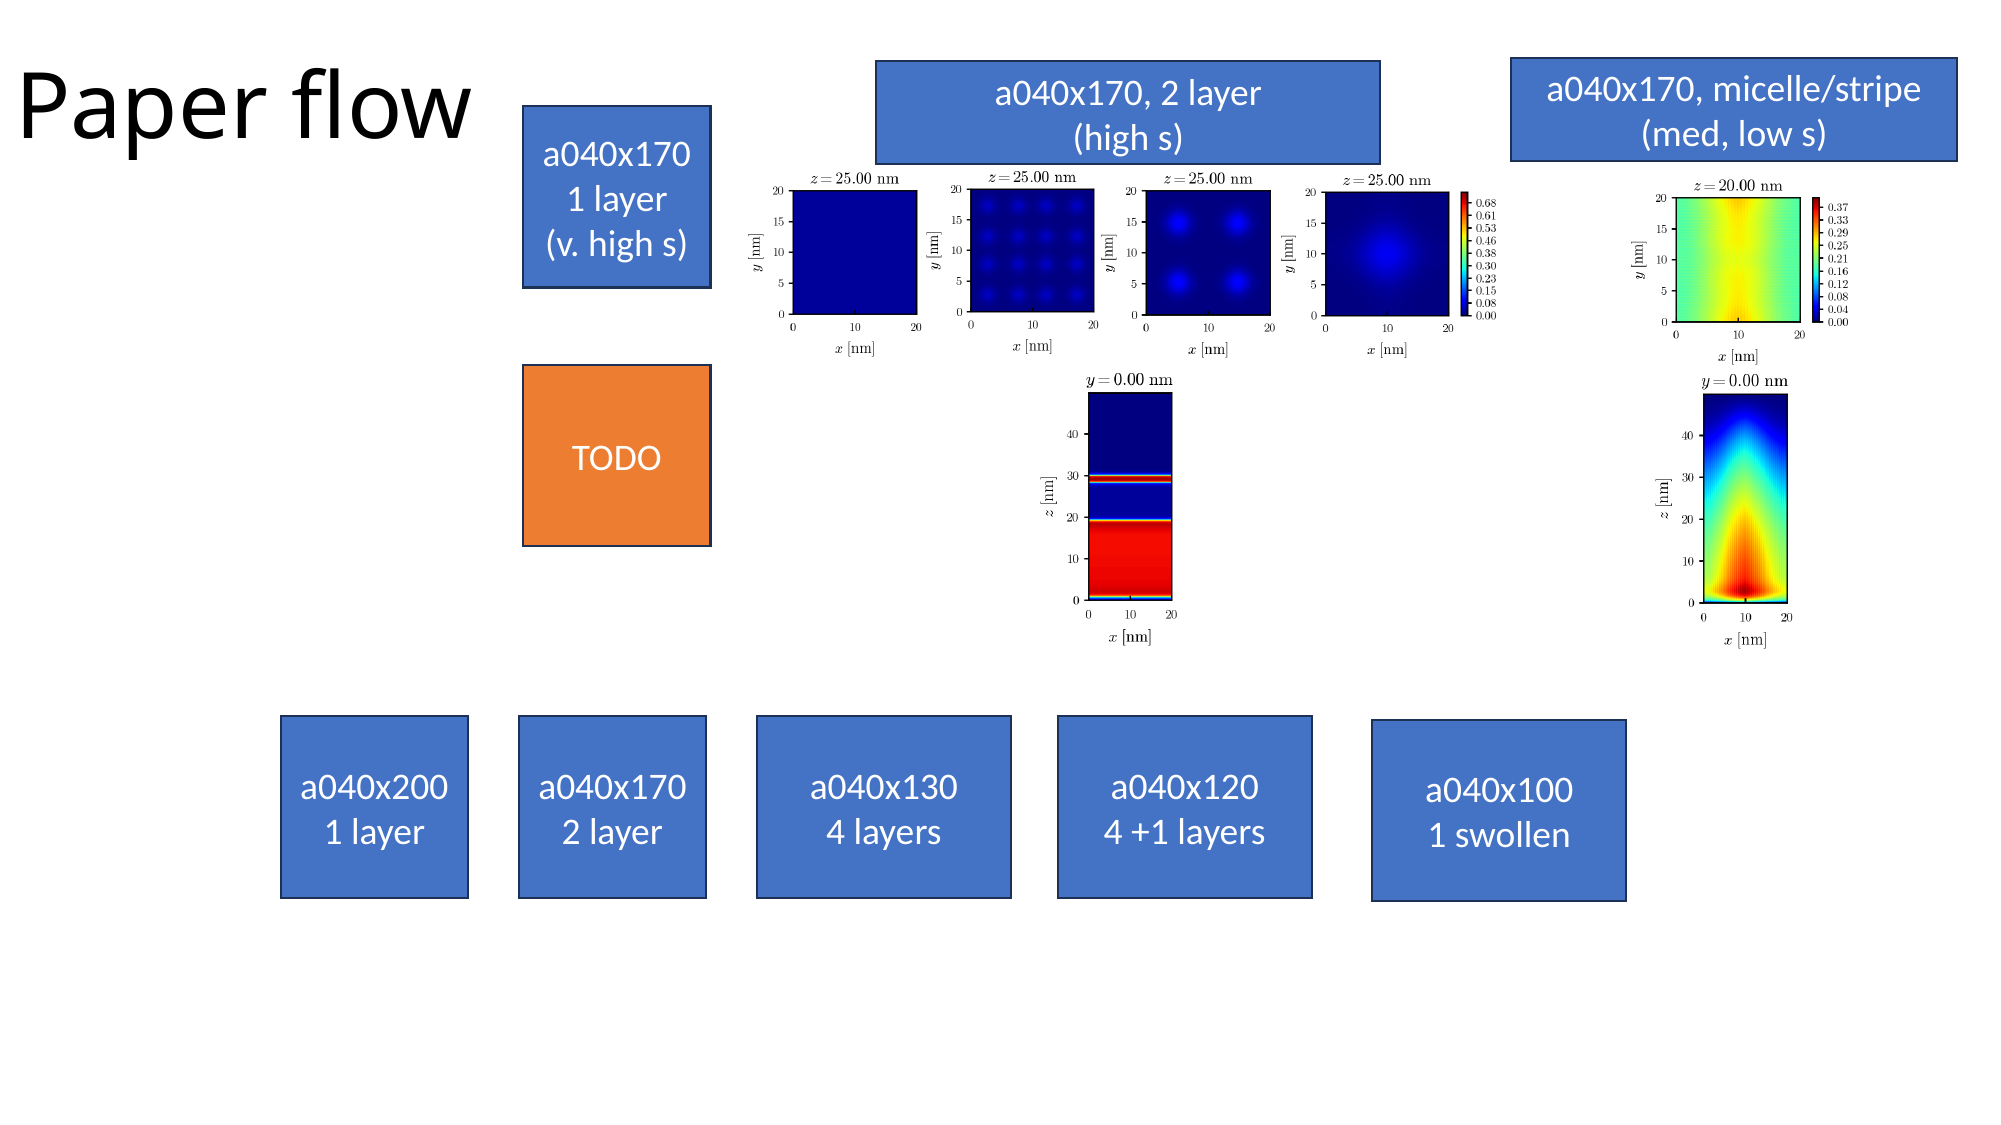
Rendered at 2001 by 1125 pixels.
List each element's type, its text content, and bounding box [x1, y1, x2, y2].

text_box a040x120 4 +1 layers [1057, 715, 1313, 899]
text_box a040x170 2 layer [518, 715, 707, 899]
picture [744, 166, 1501, 361]
text_box a040x170, micelle/stripe (med, low s) [1510, 57, 1958, 162]
title Paper flow [0, 0, 1725, 218]
text_box a040x130 4 layers [756, 715, 1012, 899]
text_box a040x200 1 layer [280, 715, 469, 899]
text_box a040x170, 2 layer (high s) [875, 60, 1381, 165]
text_box a040x170 1 layer (v. high s) [522, 105, 712, 289]
text_box a040x100 1 swollen [1371, 719, 1627, 902]
picture [1034, 366, 1185, 653]
picture [1626, 169, 1853, 655]
text_box TODO [522, 364, 712, 547]
